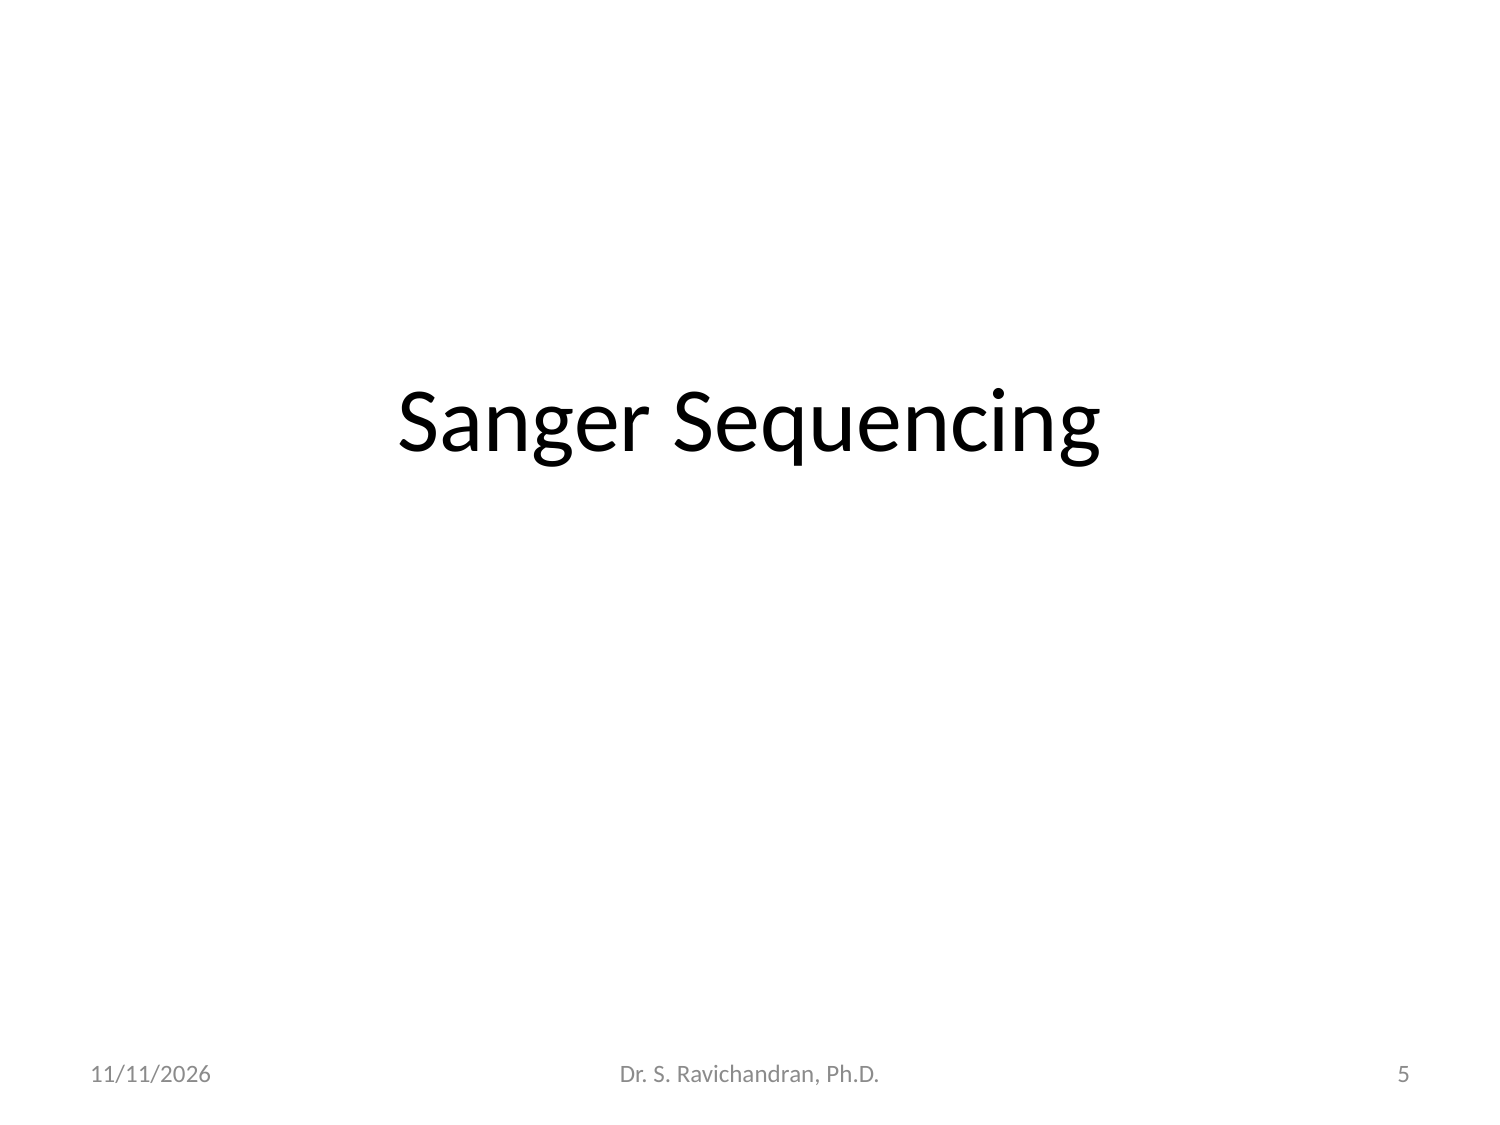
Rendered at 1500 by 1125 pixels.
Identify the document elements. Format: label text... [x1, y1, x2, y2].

footer Dr. S. Ravichandran, Ph.D. [512, 1042, 988, 1103]
title Sanger Sequencing [112, 349, 1388, 591]
slide_number 5 [1074, 1042, 1425, 1103]
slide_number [75, 1042, 425, 1103]
